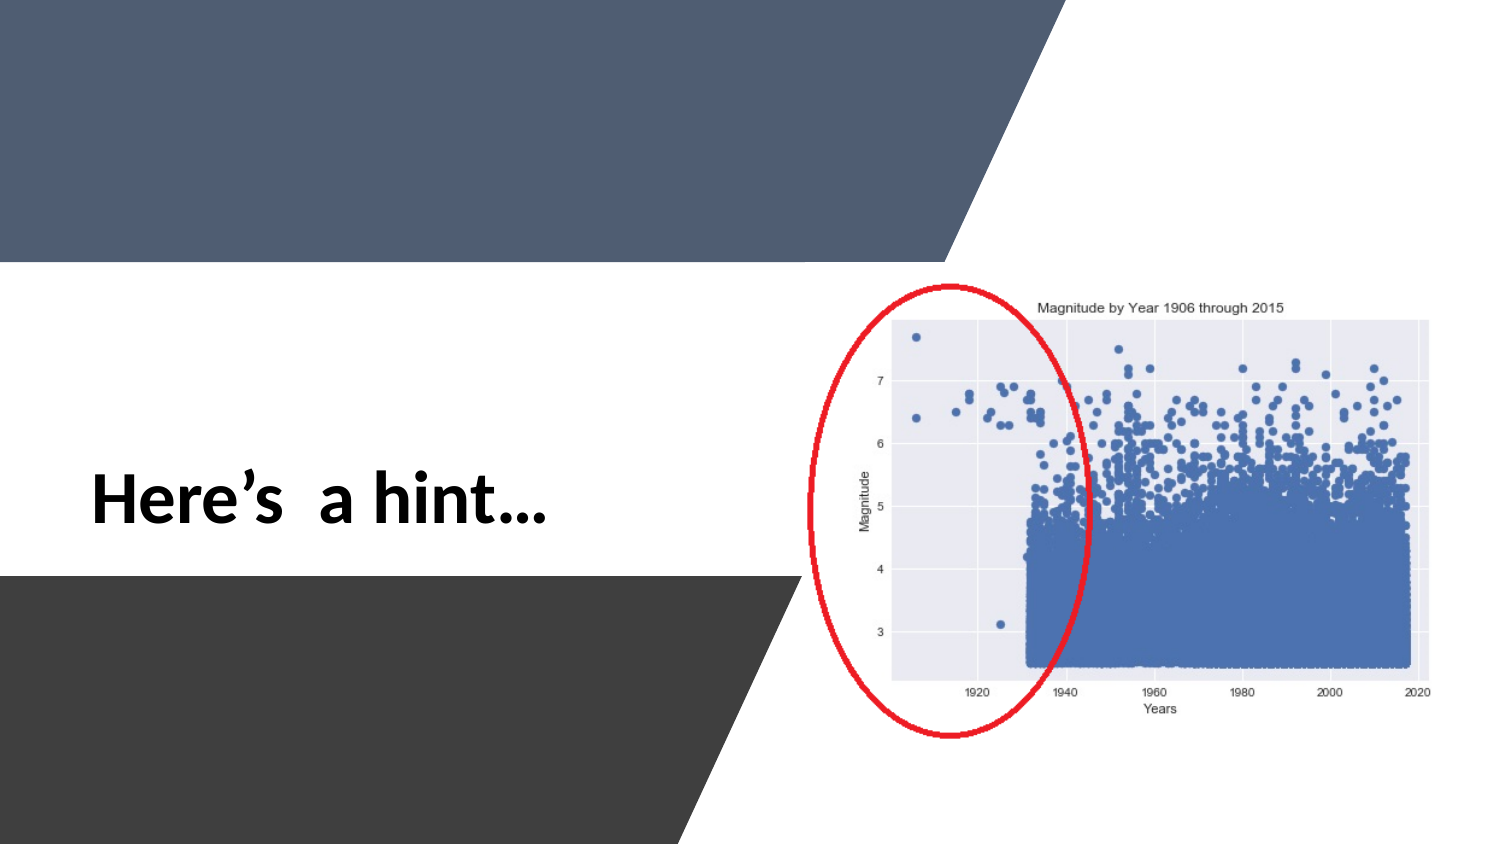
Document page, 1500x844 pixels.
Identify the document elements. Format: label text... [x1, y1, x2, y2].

text_box [0, 576, 800, 844]
text_box [0, 0, 1066, 263]
picture [805, 261, 1500, 740]
subtitle Here’s a hint… [76, 443, 800, 557]
